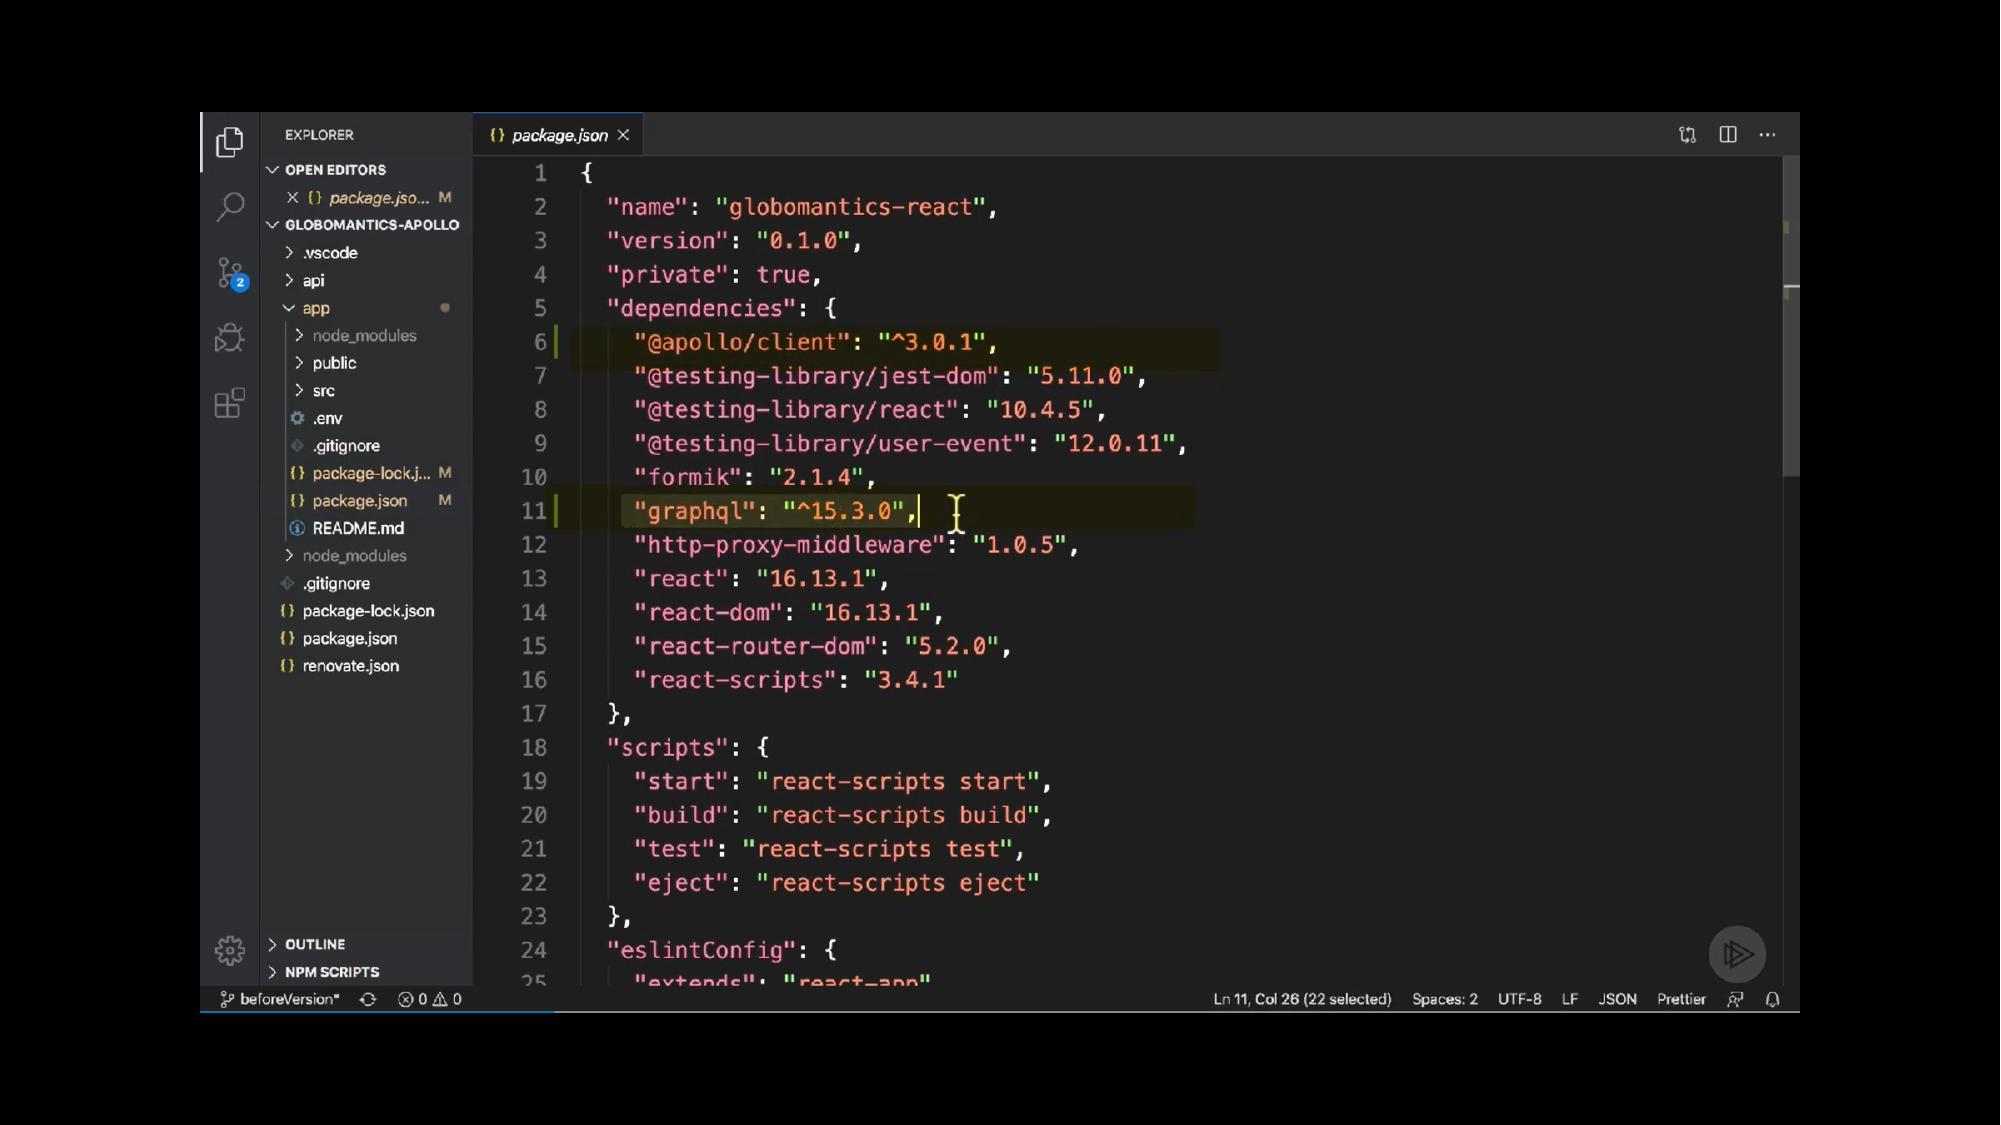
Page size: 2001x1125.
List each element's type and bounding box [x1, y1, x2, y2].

picture [199, 112, 1800, 1013]
